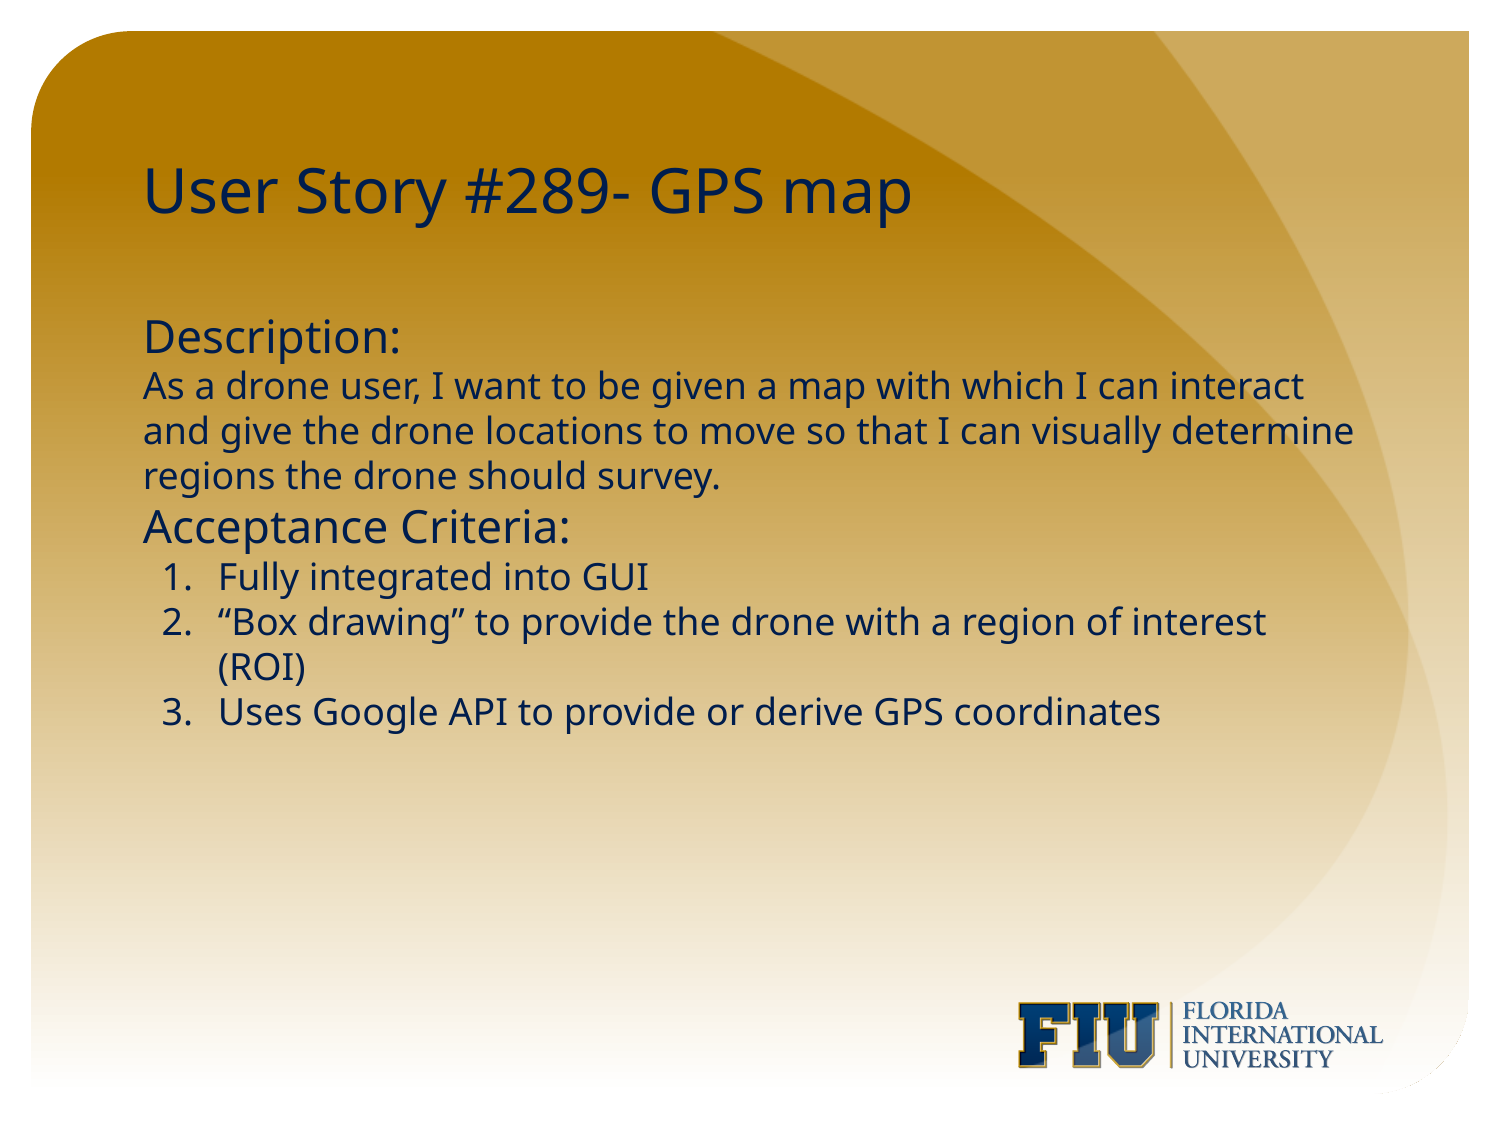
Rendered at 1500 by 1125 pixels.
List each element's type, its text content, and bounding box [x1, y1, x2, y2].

picture [24, 30, 1473, 1094]
title User Story #289- GPS map [127, 62, 1372, 234]
list Description: As a drone user, I want to be given a map with which I can interact and give the drone locations to move so that I can visually determine regions the drone should survey. Acceptance Criteria: Fully integrated into GUI “Box drawing” to provide the drone with a region of interest (ROI) Uses Google API to provide or derive GPS coordinates [127, 299, 1372, 991]
